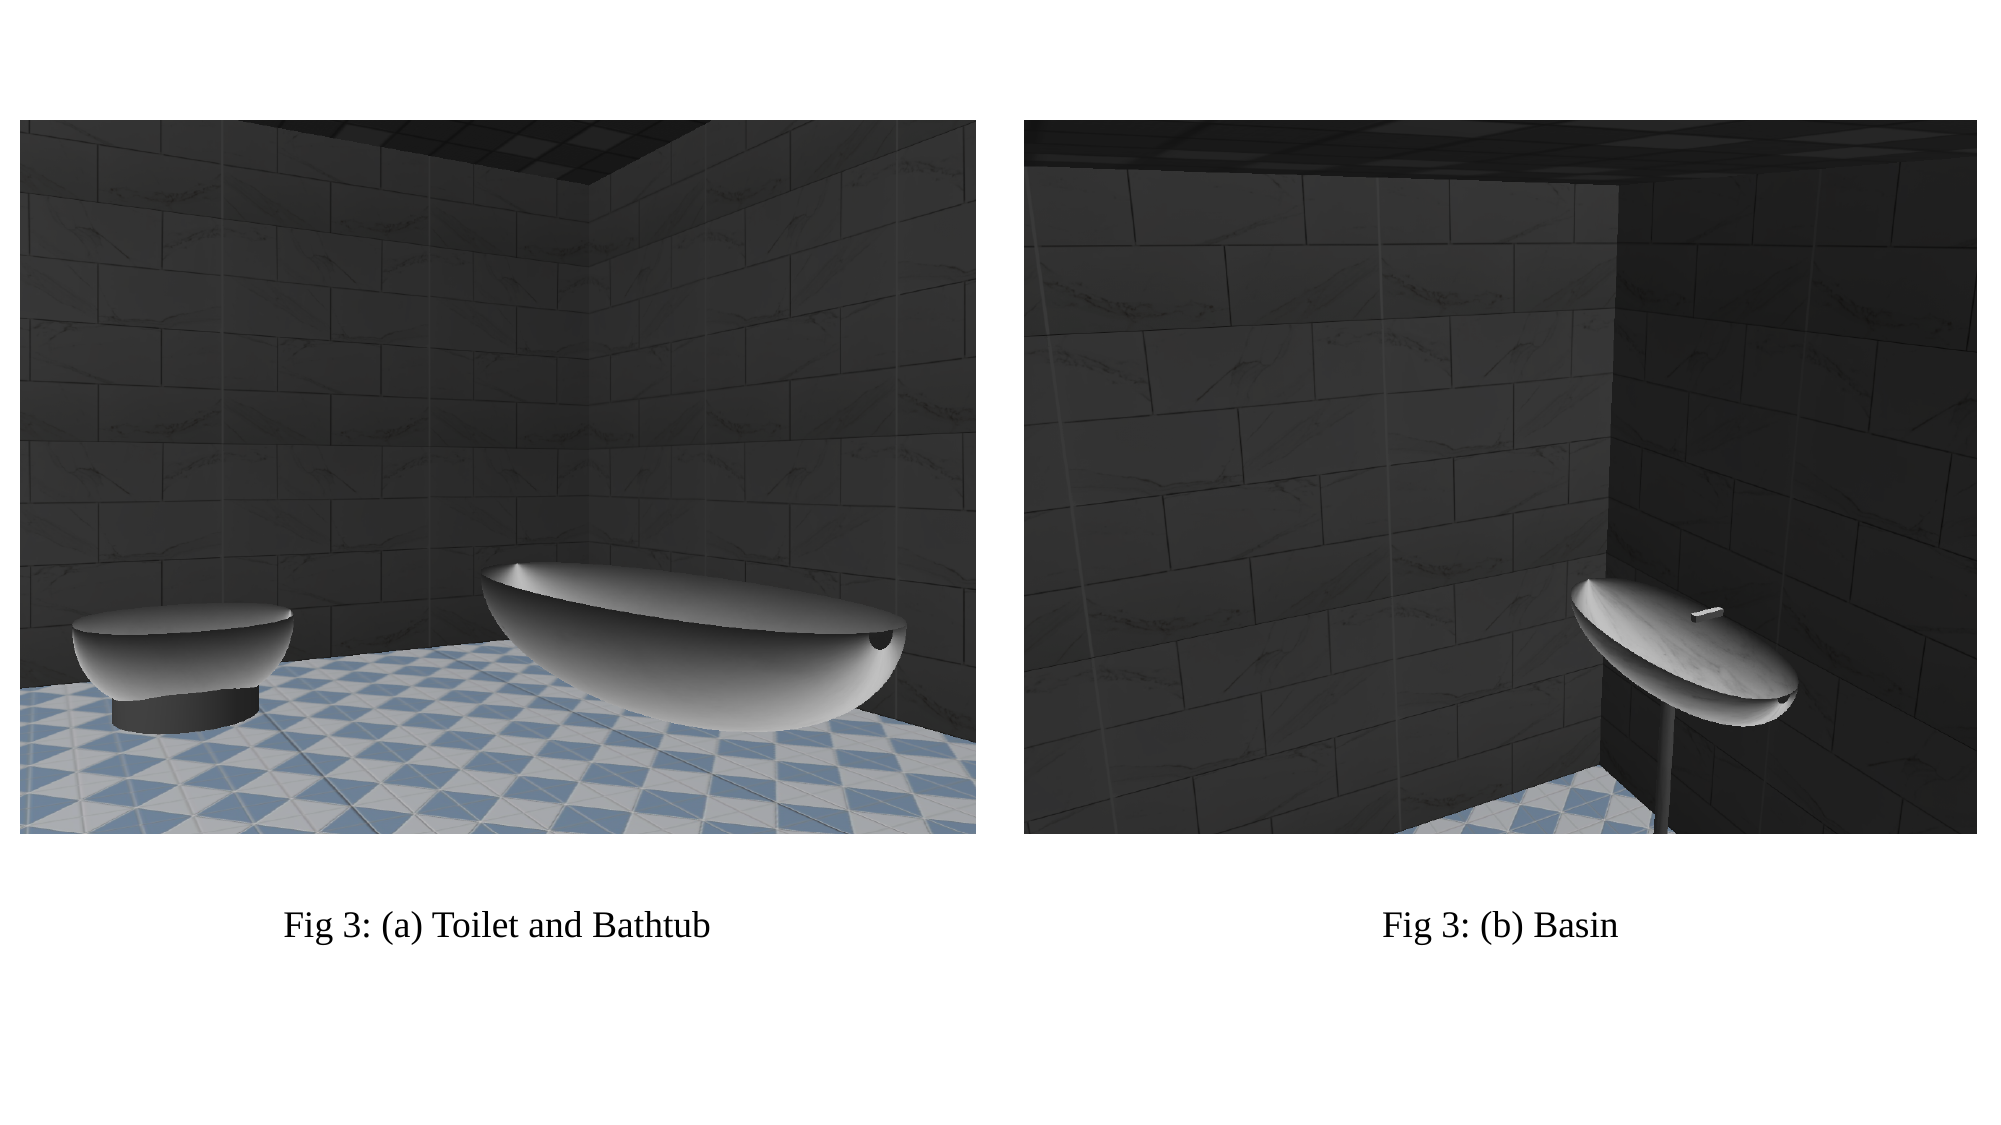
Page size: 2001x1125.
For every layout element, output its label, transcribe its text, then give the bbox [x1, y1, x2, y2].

picture [20, 120, 976, 834]
text_box Fig 3: (b) Basin [1367, 892, 1634, 953]
picture [1024, 120, 1977, 834]
text_box Fig 3: (a) Toilet and Bathtub [268, 892, 727, 953]
